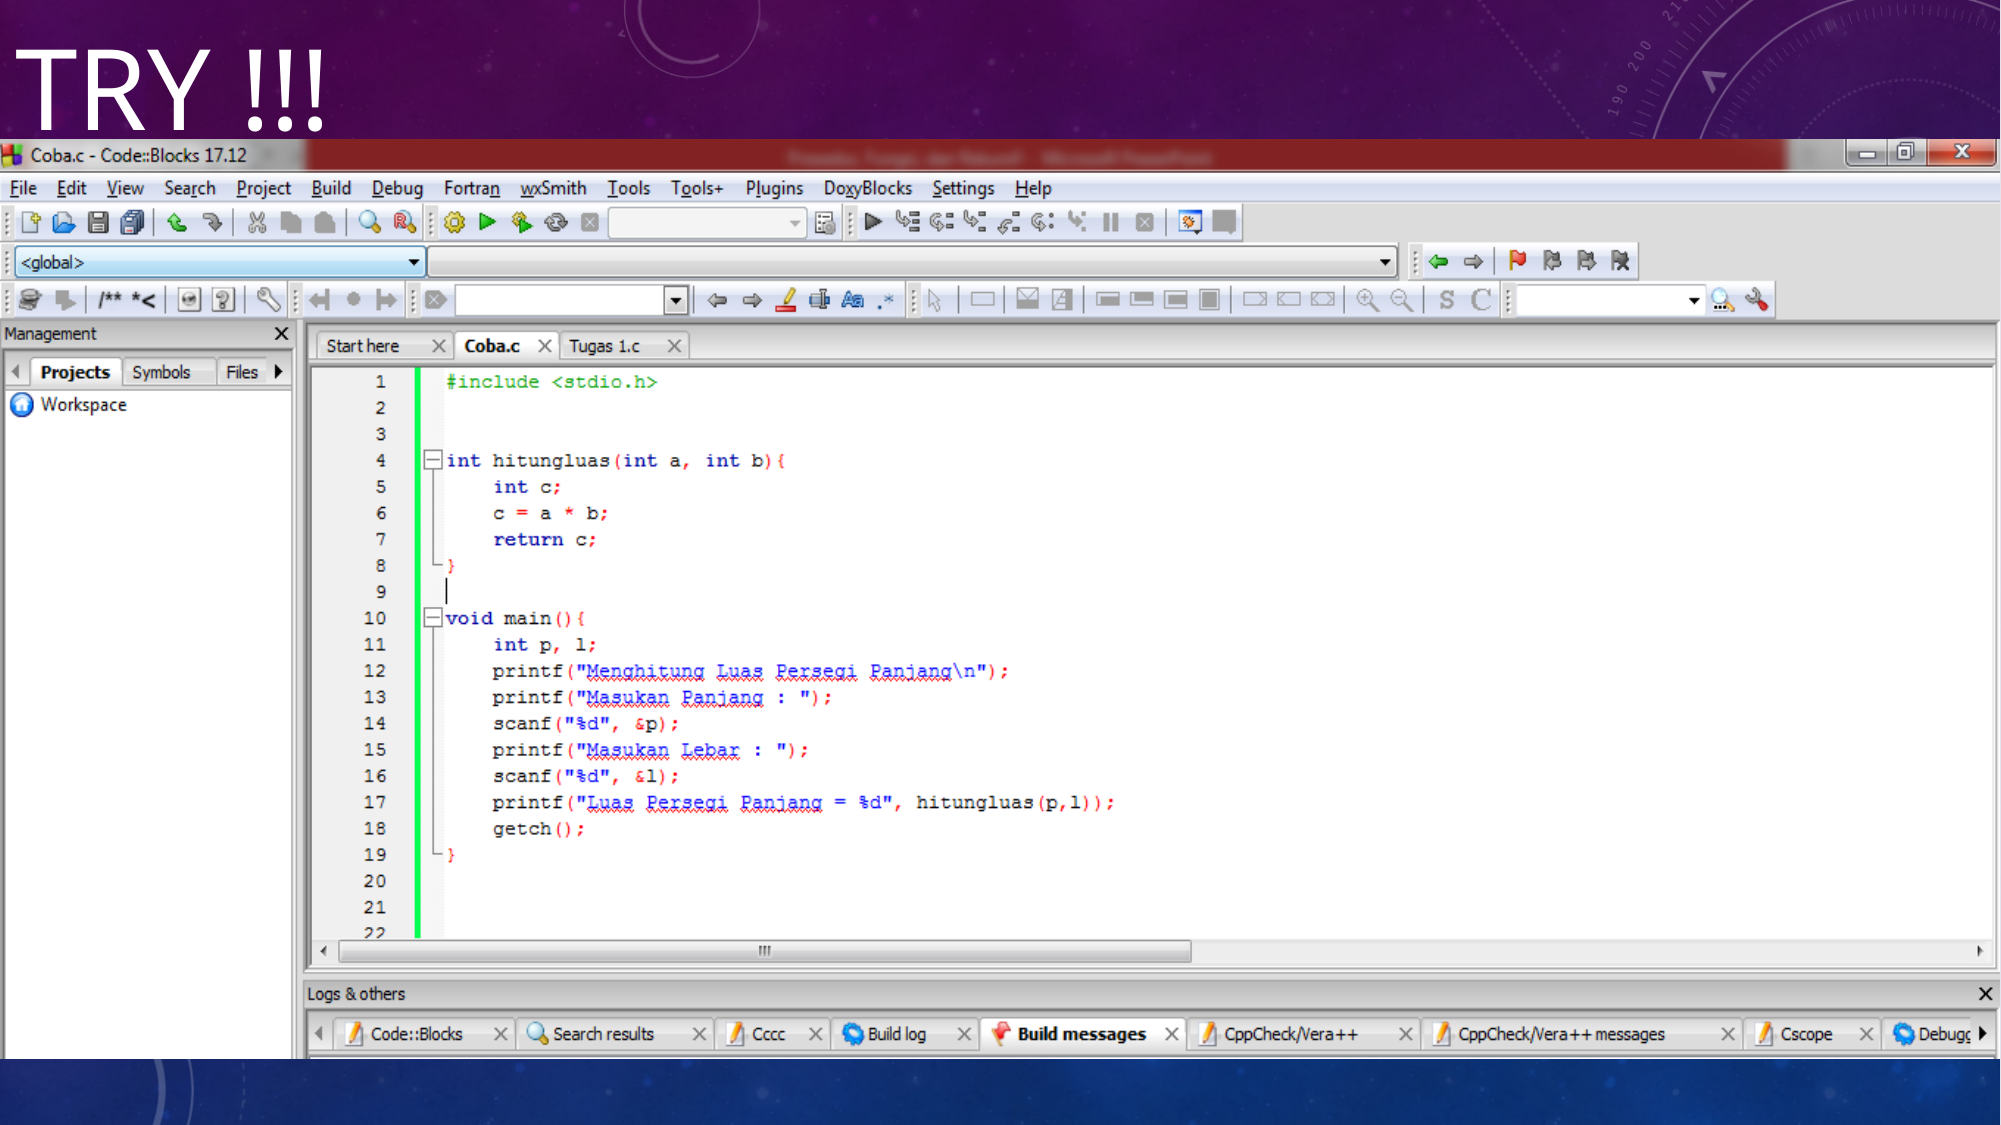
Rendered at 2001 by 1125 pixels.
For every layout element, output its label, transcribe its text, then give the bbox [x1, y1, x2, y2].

picture [0, 0, 2001, 1125]
title Try !!! [0, 0, 1725, 139]
